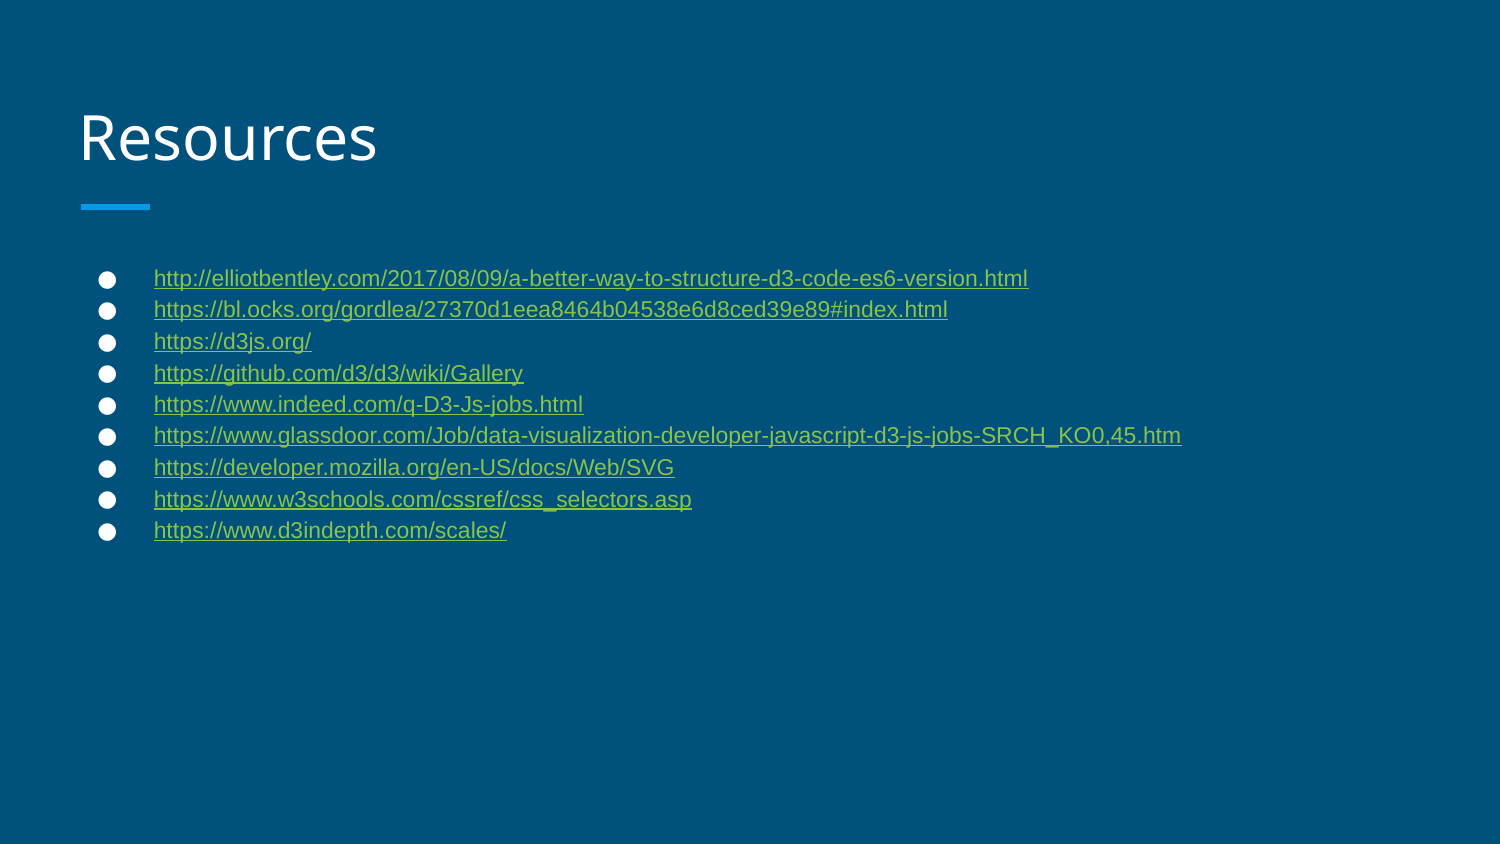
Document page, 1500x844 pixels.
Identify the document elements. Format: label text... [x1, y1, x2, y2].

list http://elliotbentley.com/2017/08/09/a-better-way-to-structure-d3-code-es6-version.html https://bl.ocks.org/gordlea/27370d1eea8464b04538e6d8ced39e89#index.html https://d3js.org/ https://github.com/d3/d3/wiki/Gallery https://www.indeed.com/q-D3-Js-jobs.html https://www.glassdoor.com/Job/data-visualization-developer-javascript-d3-js-jobs-SRCH_KO0,45.htm https://developer.mozilla.org/en-US/docs/Web/SVG https://www.w3schools.com/cssref/css_selectors.asp https://www.d3indepth.com/scales/ [63, 244, 1437, 750]
title Resources [63, 75, 1437, 188]
